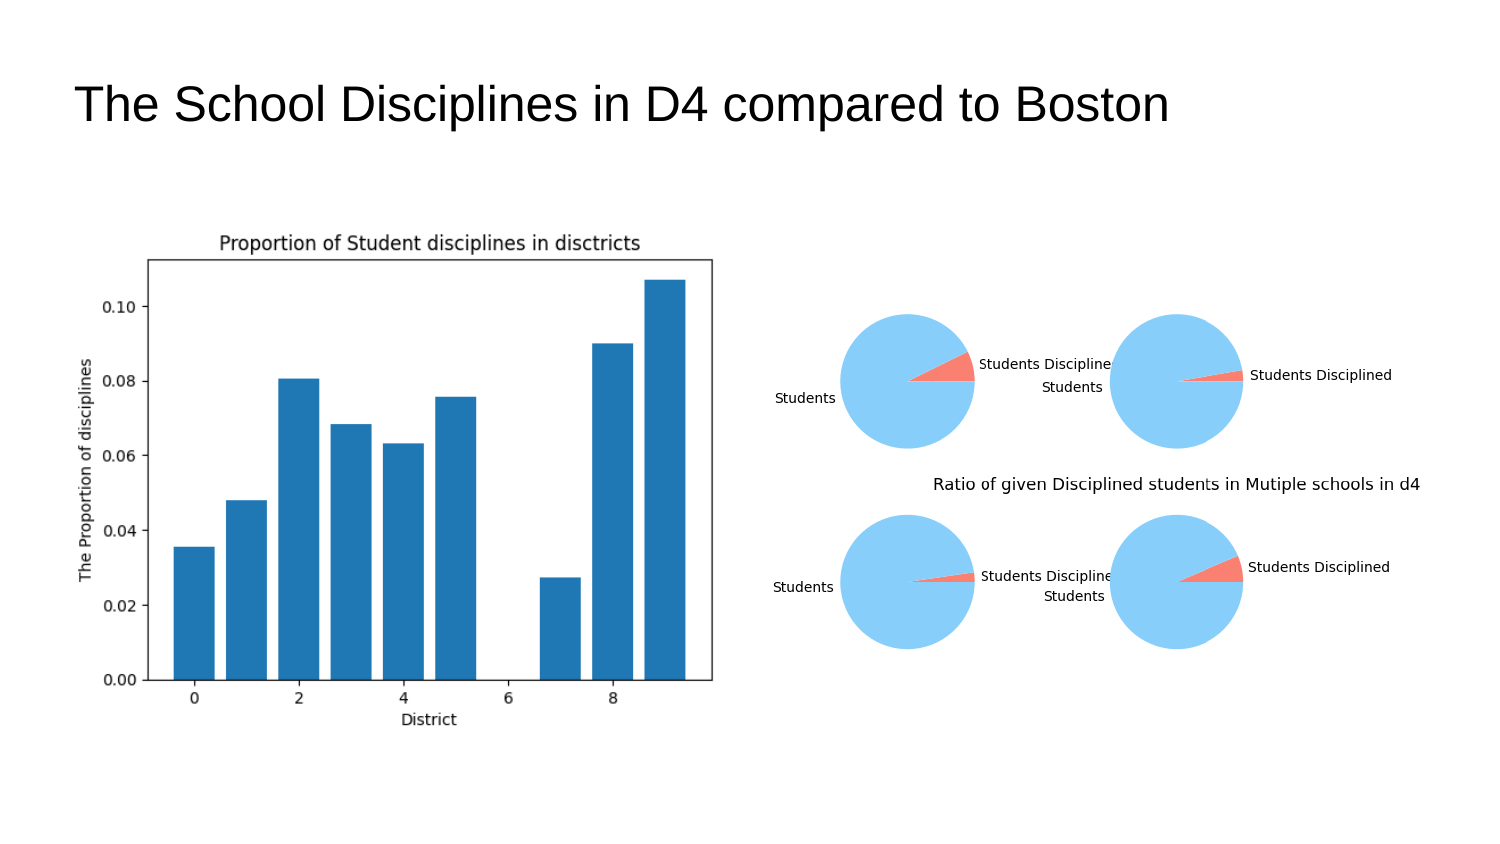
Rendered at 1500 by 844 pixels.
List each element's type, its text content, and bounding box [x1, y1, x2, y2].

text_box The School Disciplines in D4 compared to Boston [58, 55, 1436, 146]
picture [68, 223, 723, 741]
picture [762, 288, 1429, 676]
